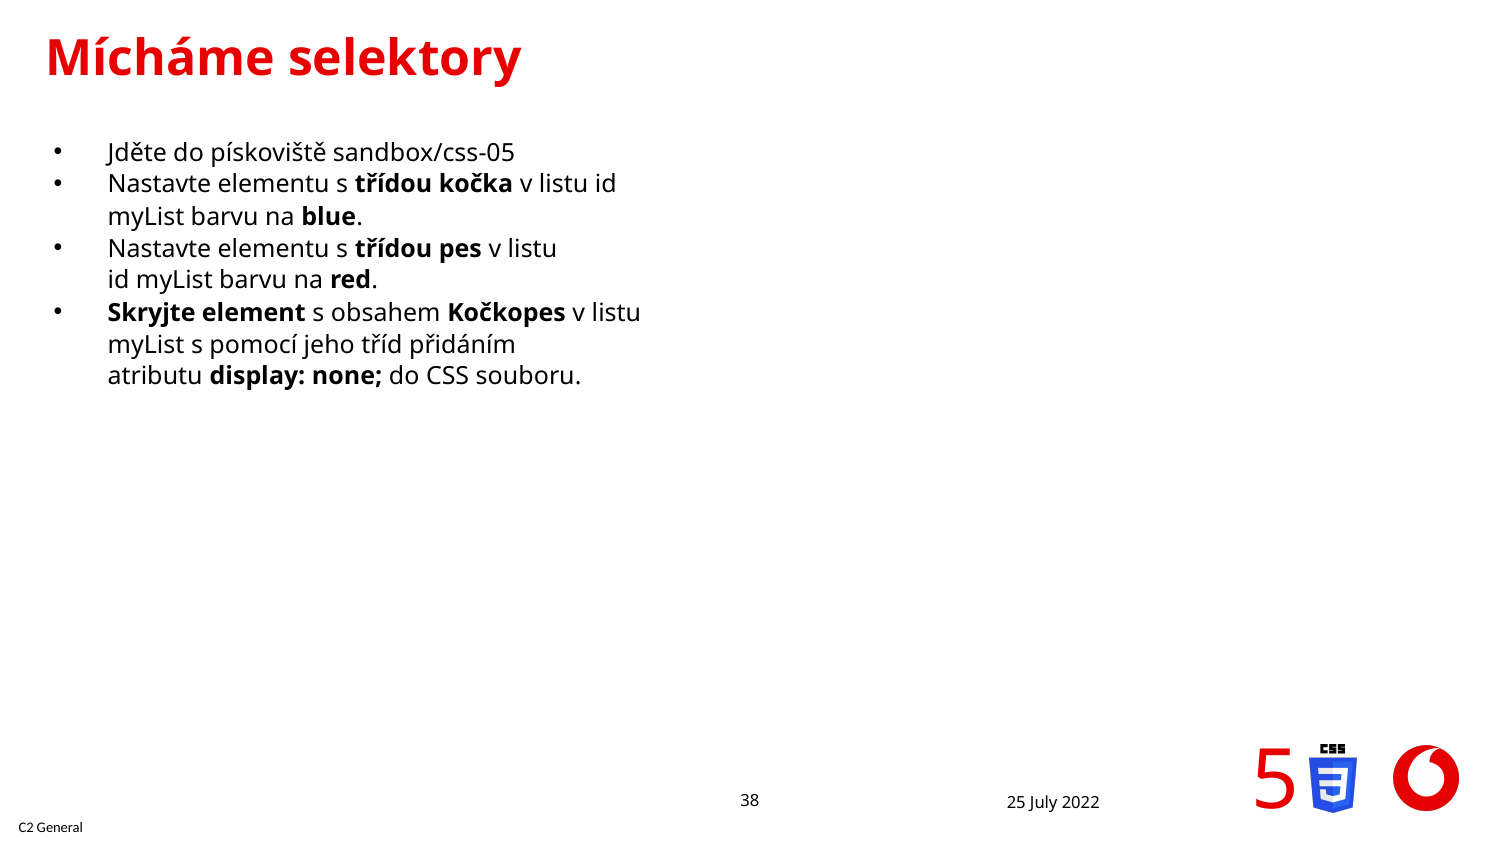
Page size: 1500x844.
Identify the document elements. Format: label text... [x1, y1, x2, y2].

text_box Jděte do pískoviště sandbox/css-05 Nastavte elementu s třídou kočka v listu id myList barvu na blue. Nastavte elementu s třídou pes v listu id myList barvu na red. Skryjte element s obsahem Kočkopes v listu myList s pomocí jeho tříd přidáním atributu display: none; do CSS souboru. [24, 172, 684, 447]
picture [1308, 744, 1357, 813]
slide_number 38 [739, 790, 761, 813]
text_box Mícháme selektory [45, 36, 663, 172]
picture [1393, 745, 1459, 811]
text_box 25 July 2022 [1006, 792, 1175, 813]
text_box 5 [1251, 725, 1288, 826]
